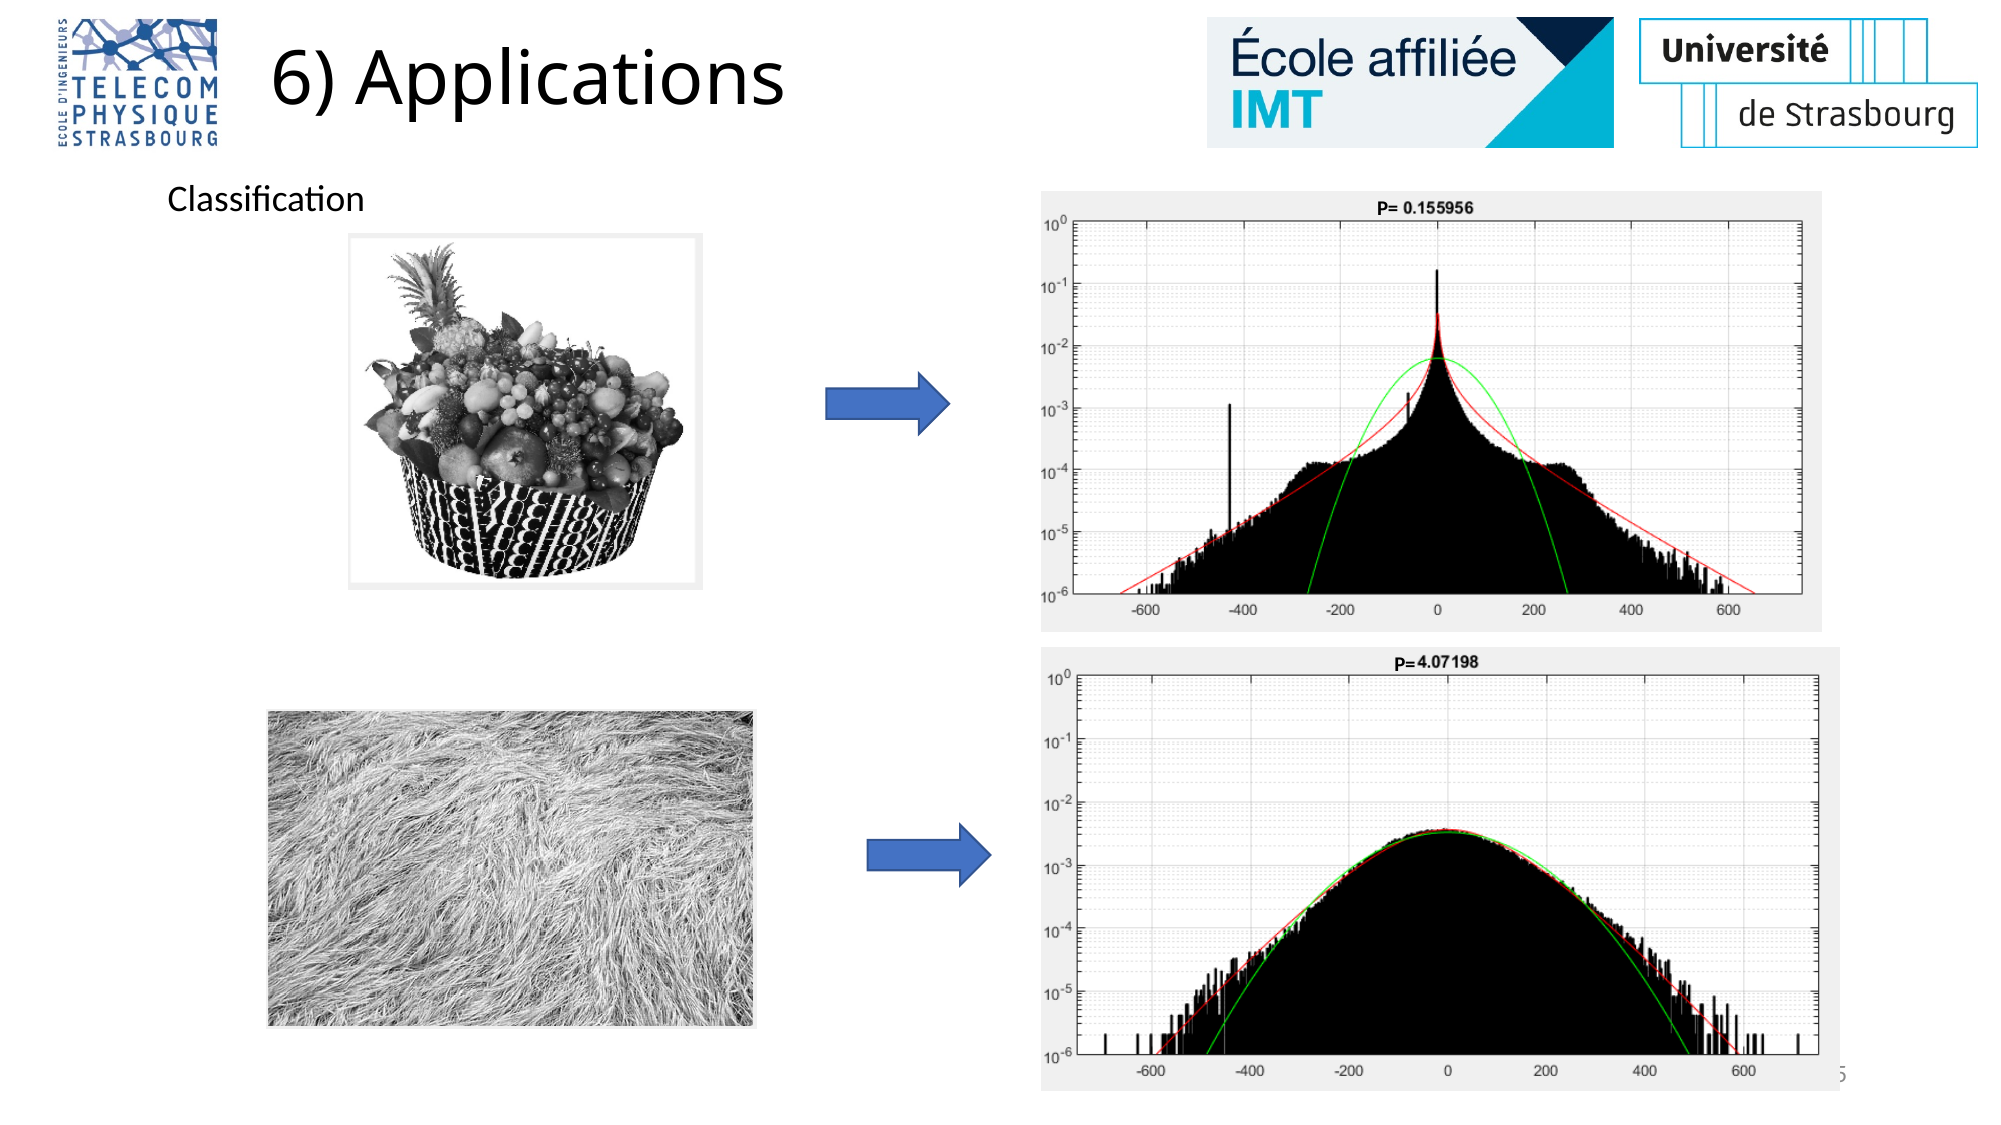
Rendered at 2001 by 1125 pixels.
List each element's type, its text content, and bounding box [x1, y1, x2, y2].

picture [348, 233, 703, 590]
text_box Classification [153, 166, 381, 227]
title 6) Applications [255, 1, 1071, 160]
text_box [825, 370, 951, 437]
picture [1040, 647, 1840, 1091]
picture [1040, 191, 1822, 632]
picture [1639, 18, 1978, 148]
picture [45, 6, 230, 159]
picture [266, 709, 757, 1029]
text_box P= [1362, 187, 1432, 191]
text_box P= [1379, 642, 1449, 647]
slide_number 15 [1412, 1042, 1863, 1103]
picture [1207, 17, 1614, 148]
text_box [866, 822, 992, 888]
